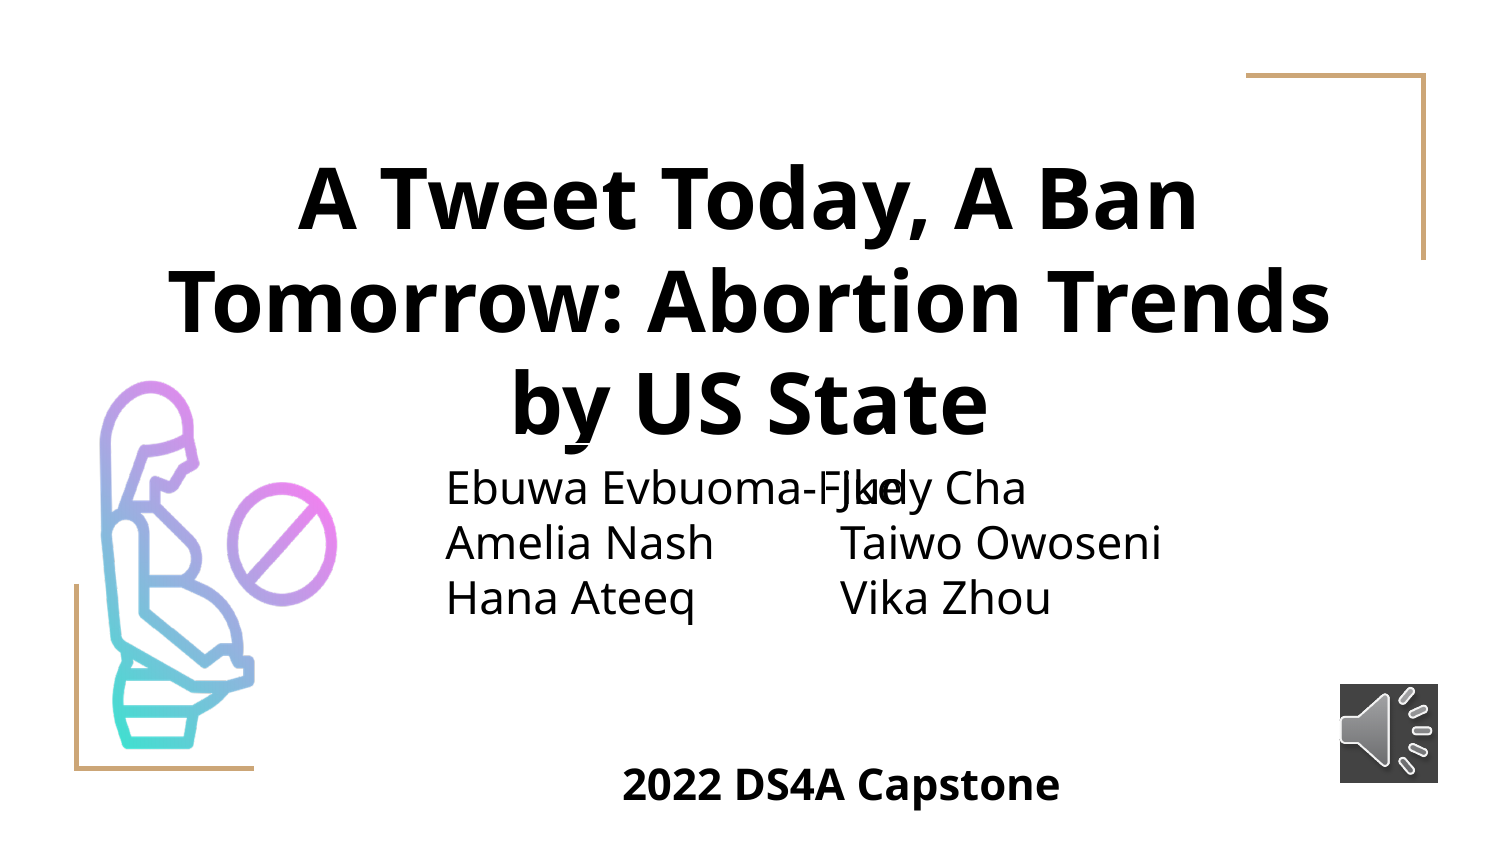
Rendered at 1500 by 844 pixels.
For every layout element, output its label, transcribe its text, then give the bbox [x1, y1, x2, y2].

subtitle 2022 DS4A Capstone [294, 733, 1389, 818]
picture [1338, 683, 1439, 784]
subtitle Judy Cha Taiwo Owoseni Vika Zhou [825, 443, 1264, 648]
title A Tweet Today, A Ban Tomorrow: Abortion Trends by US State [126, 196, 1374, 400]
subtitle Ebuwa Evbuoma-Fike Amelia Nash Hana Ateeq [430, 443, 825, 648]
picture [28, 363, 381, 761]
